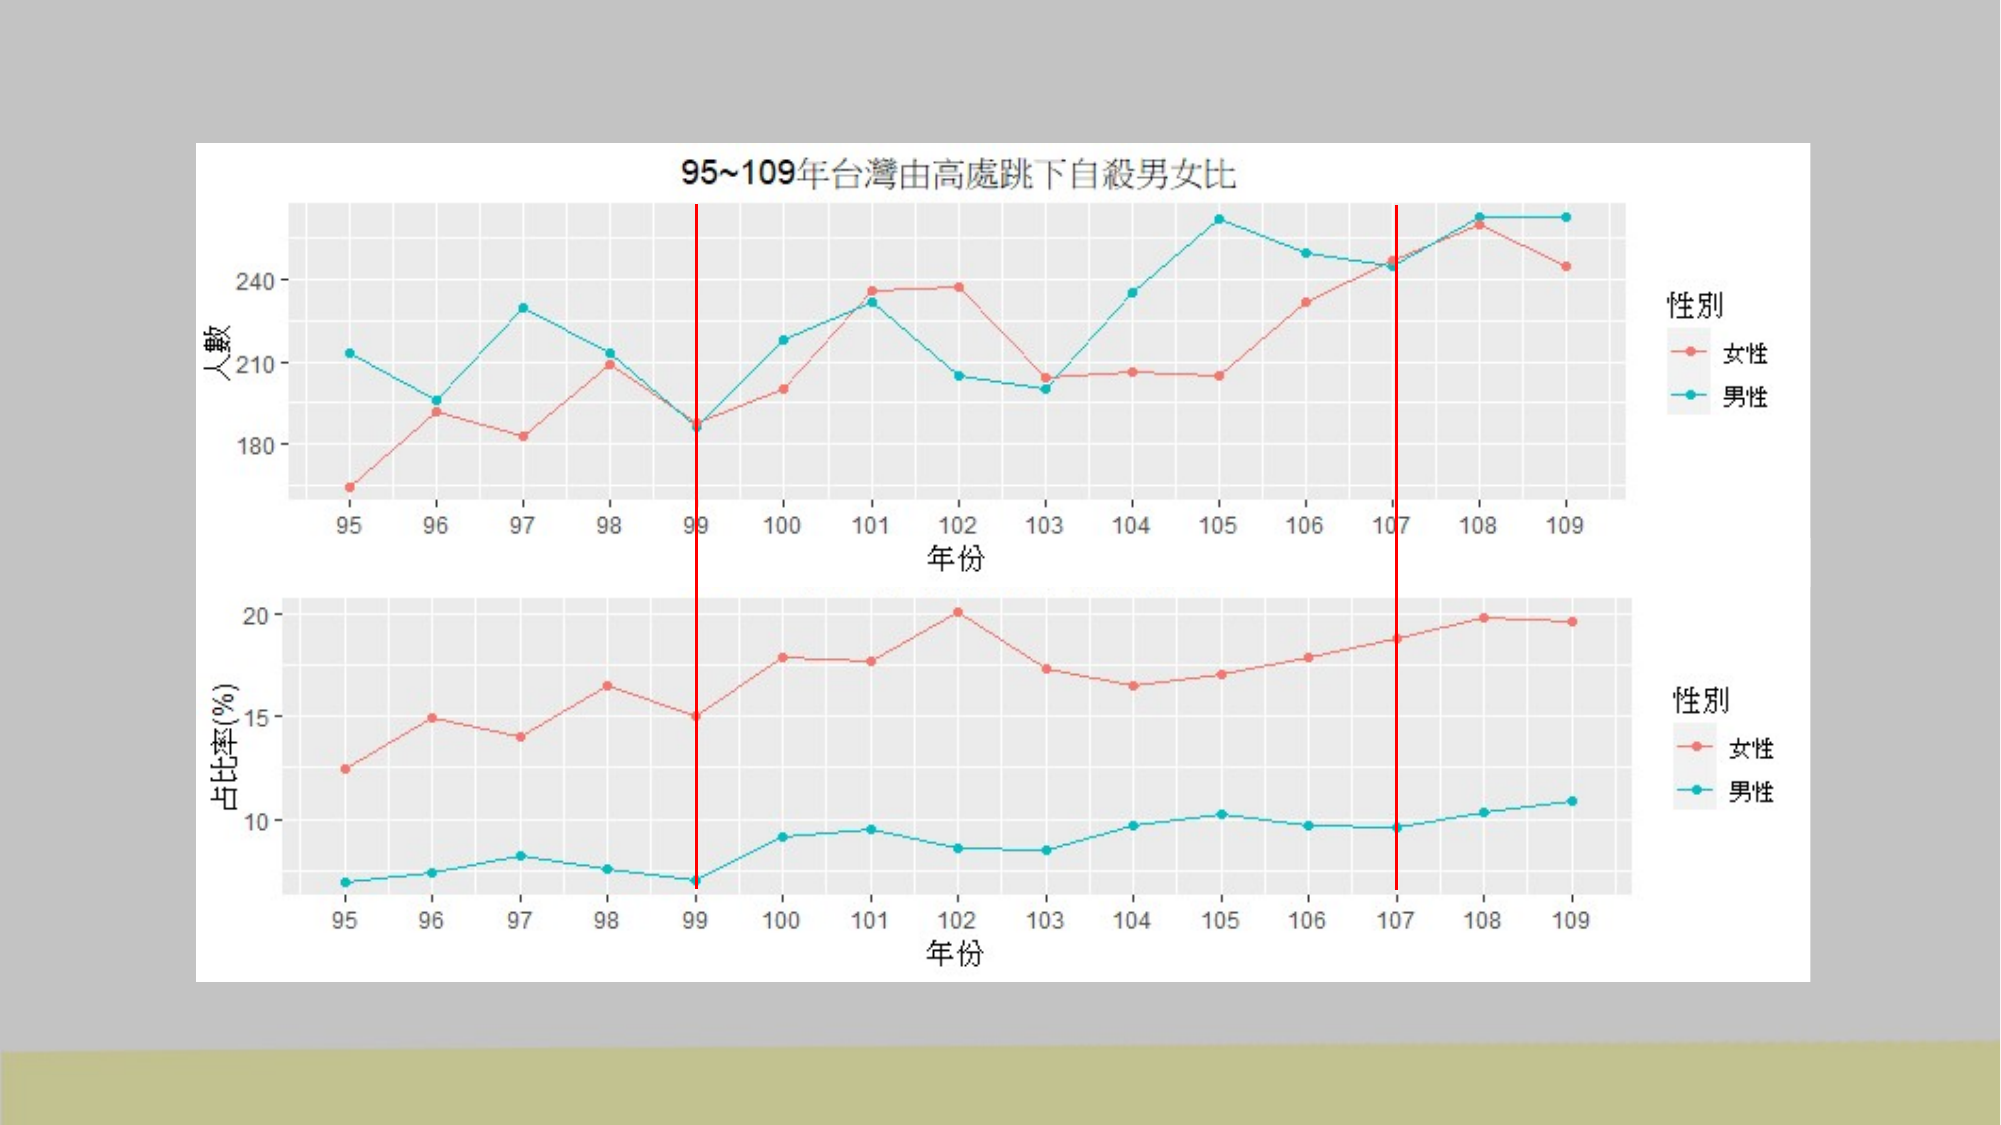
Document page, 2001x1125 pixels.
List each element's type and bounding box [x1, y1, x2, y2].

text_box [195, 143, 1811, 982]
picture [0, 0, 2001, 1125]
